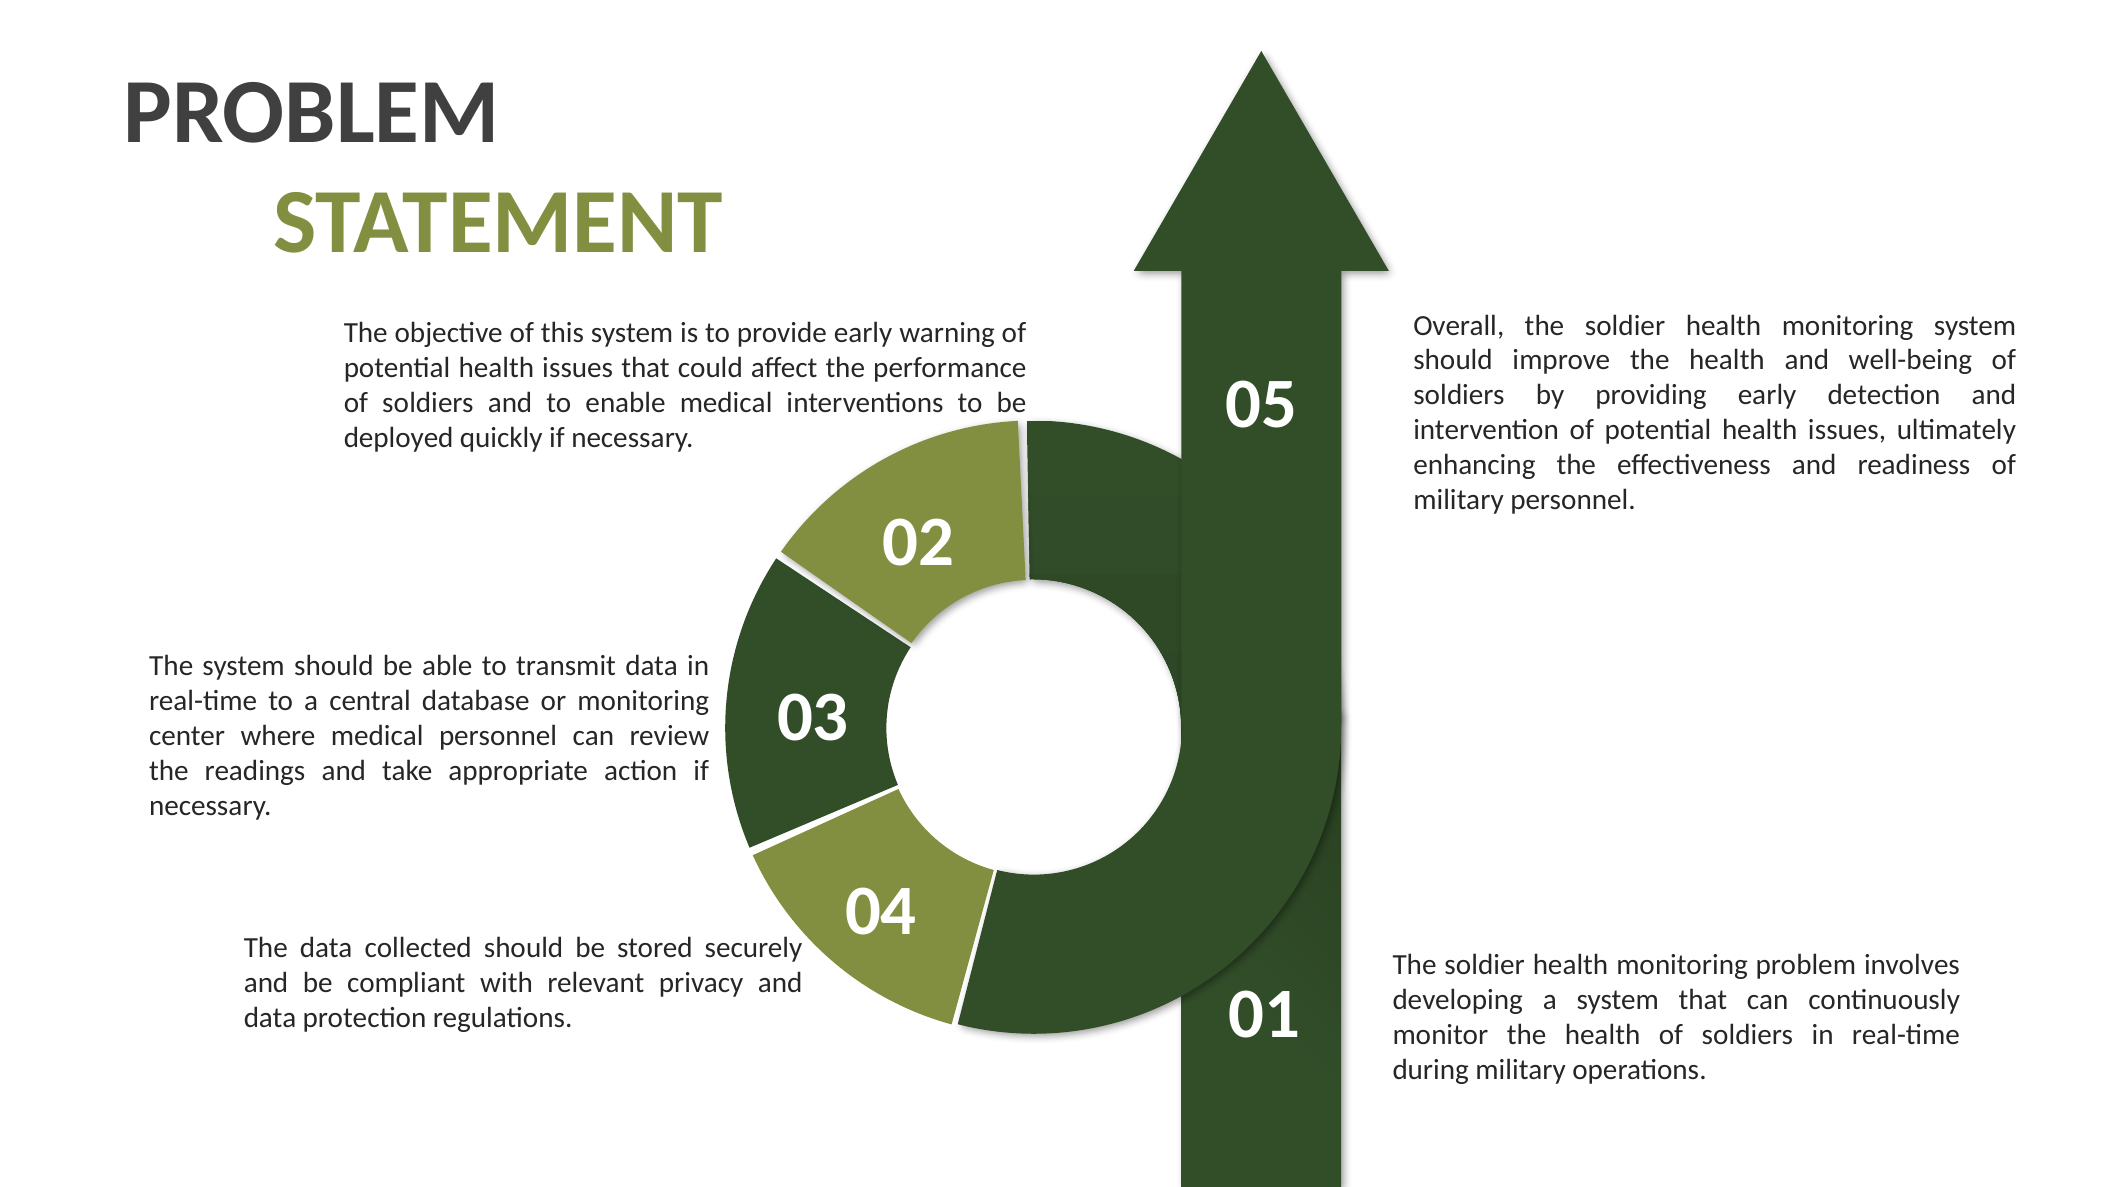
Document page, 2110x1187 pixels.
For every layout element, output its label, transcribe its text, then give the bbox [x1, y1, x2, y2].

text_box Overall, the soldier health monitoring system should improve the health and well-being of soldiers by providing early detection and intervention of potential health issues, ultimately enhancing the effectiveness and readiness of military personnel. [1397, 297, 2033, 524]
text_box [725, 420, 1342, 1187]
text_box [1132, 48, 1391, 348]
text_box 01 [1342, 958, 1353, 1060]
text_box The data collected should be stored securely and be compliant with relevant privacy and data protection regulations. [227, 920, 725, 1041]
text_box 05 [1173, 348, 1349, 450]
text_box The system should be able to transmit data in real-time to a central database or monitoring center where medical personnel can review the readings and take appropriate action if necessary. [133, 638, 725, 829]
text_box The objective of this system is to provide early warning of potential health issues that could affect the performance of soldiers and to enable medical interventions to be deployed quickly if necessary. [327, 305, 1043, 462]
text_box PROBLEM STATEMENT [117, 50, 866, 271]
text_box The soldier health monitoring problem involves developing a system that can continuously monitor the health of soldiers in real-time during military operations. [1376, 937, 1976, 1093]
